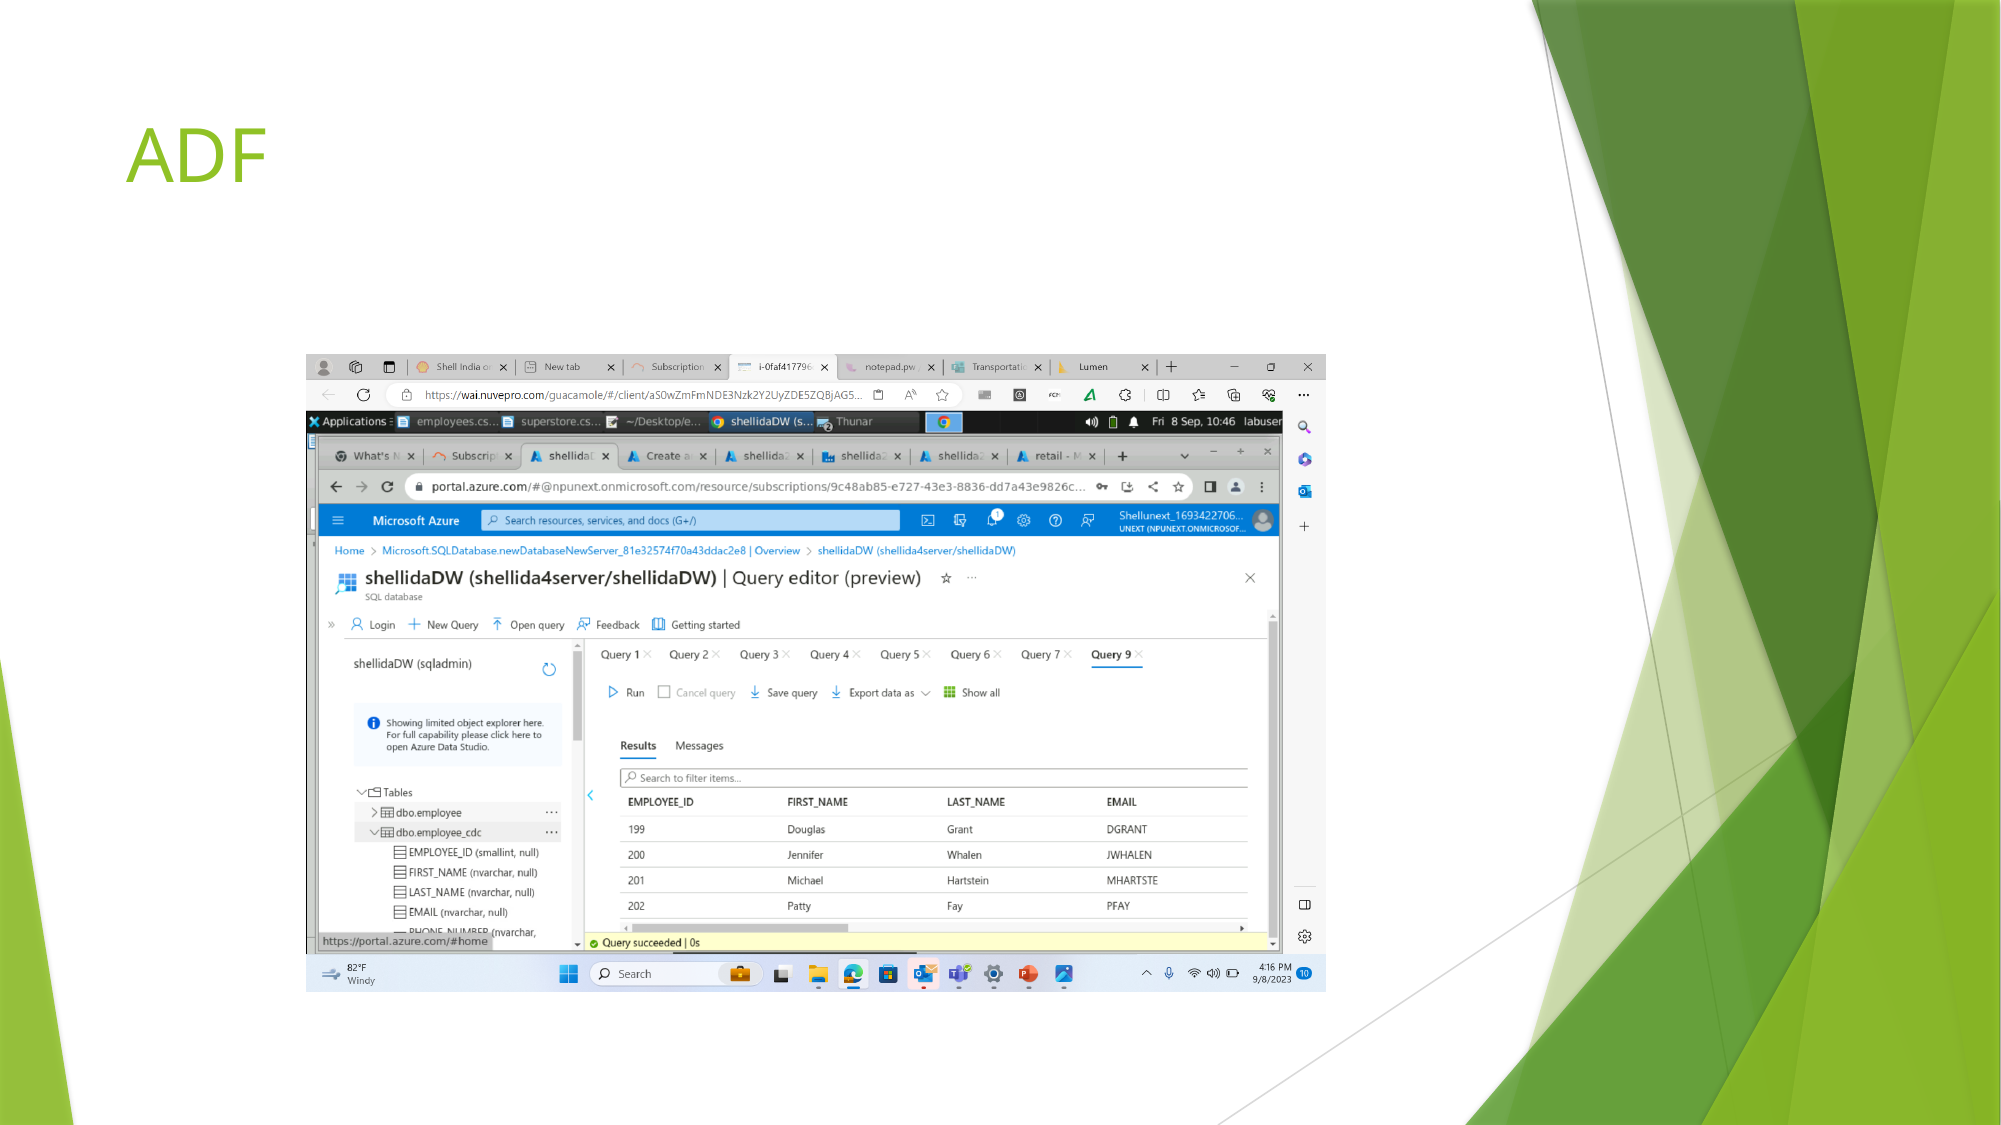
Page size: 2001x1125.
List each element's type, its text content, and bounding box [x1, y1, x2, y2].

title ADF [111, 99, 1522, 317]
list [306, 353, 1327, 992]
